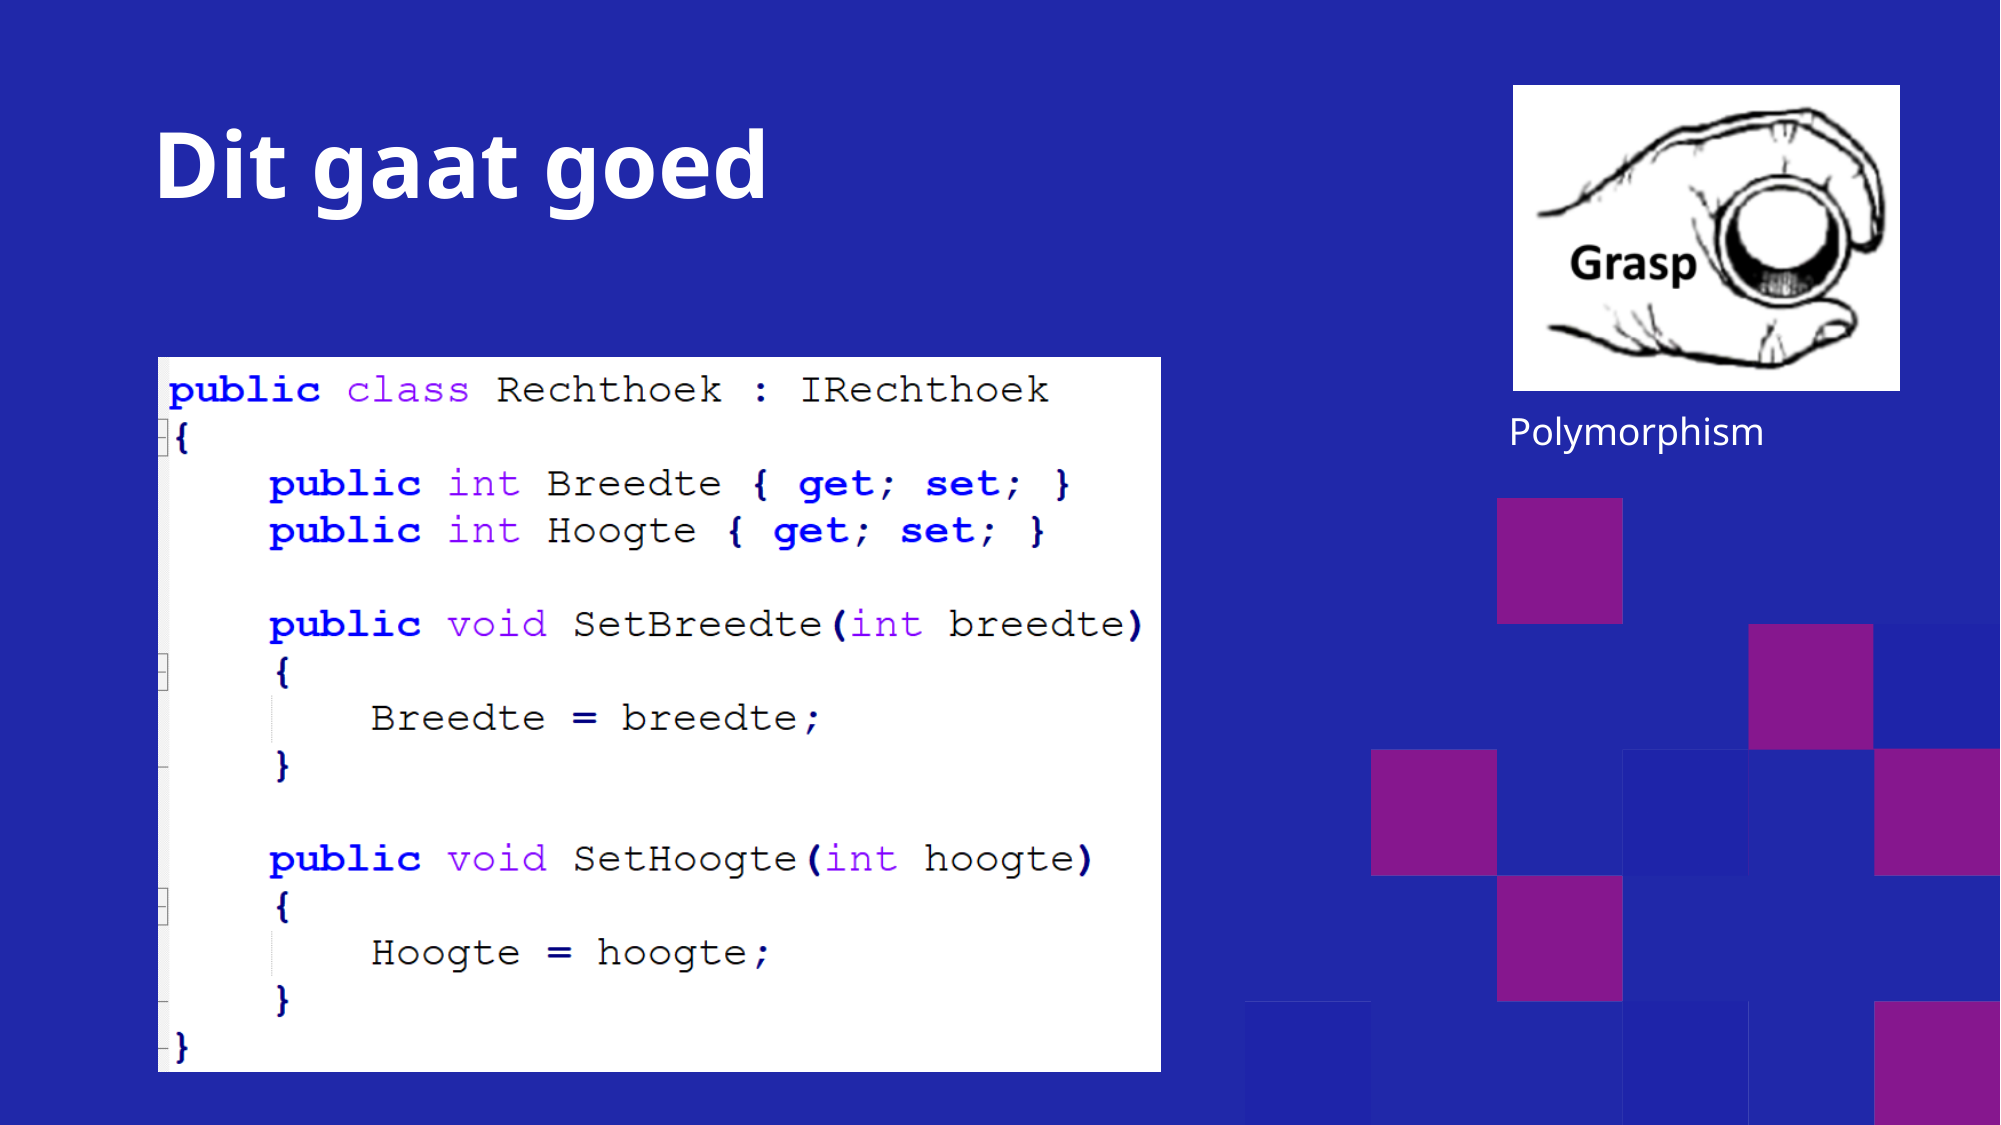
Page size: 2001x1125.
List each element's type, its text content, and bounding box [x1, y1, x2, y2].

title Dit gaat goed [137, 59, 1863, 278]
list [158, 357, 1162, 1072]
picture [1513, 84, 1900, 392]
text_box Polymorphism [1493, 400, 1780, 461]
